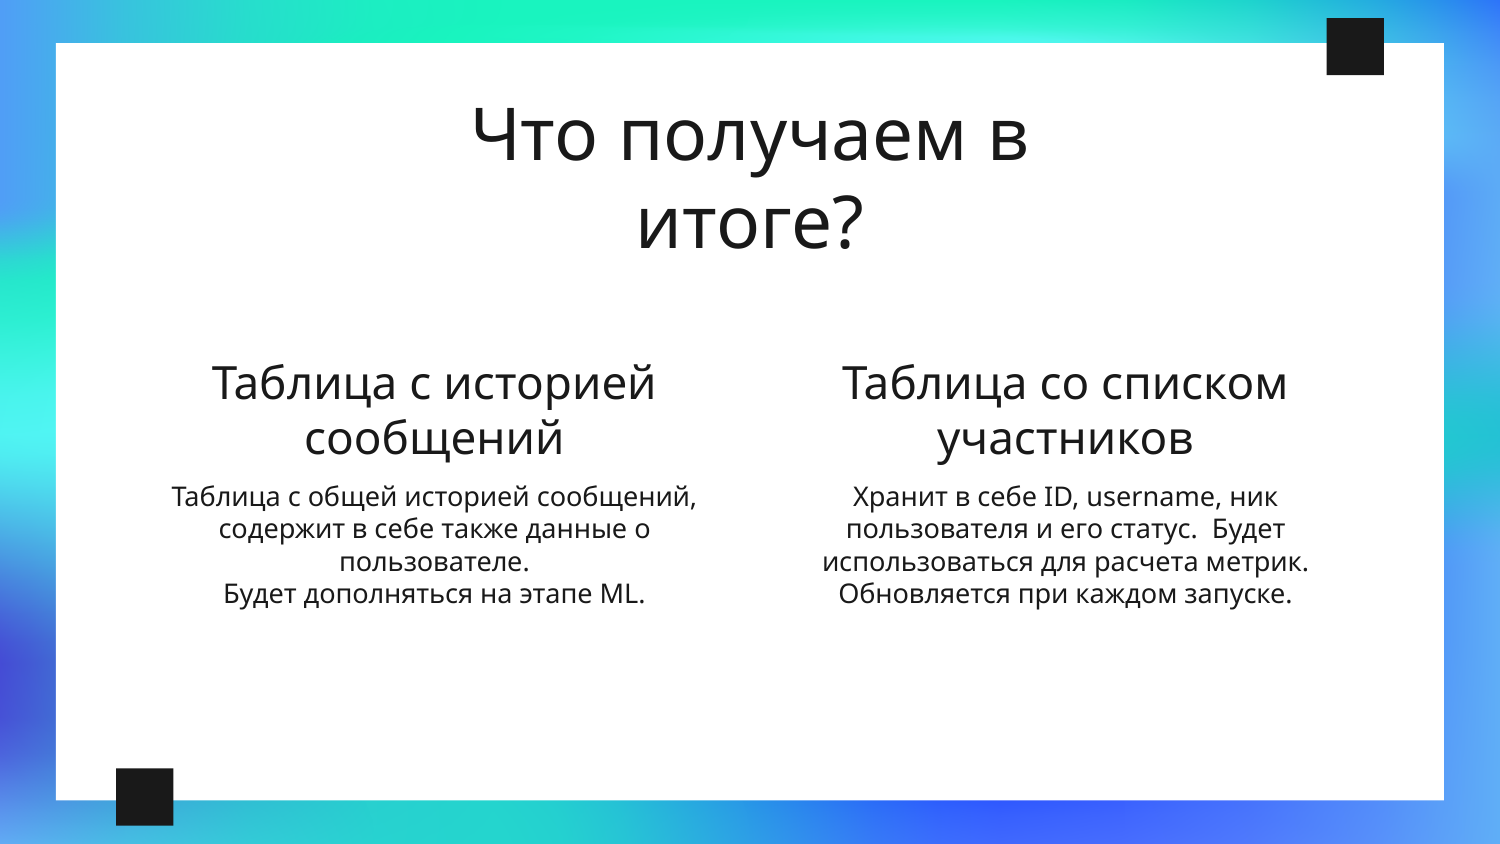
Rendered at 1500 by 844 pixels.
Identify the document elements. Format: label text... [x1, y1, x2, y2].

title Что получаем в итоге? [362, 72, 1138, 266]
subtitle Хранит в себе ID, username, ник пользователя и его статус. Будет использоваться для расчета метрик. Обновляется при каждом запуске. [783, 479, 1348, 745]
subtitle Таблица с общей историей сообщений, содержит в себе также данные о пользователе. Будет дополняться на этапе ML. [152, 479, 717, 745]
subtitle Таблица со списком участников [783, 413, 1348, 479]
subtitle Таблица с историей сообщений [152, 413, 717, 479]
picture [0, 0, 1500, 844]
